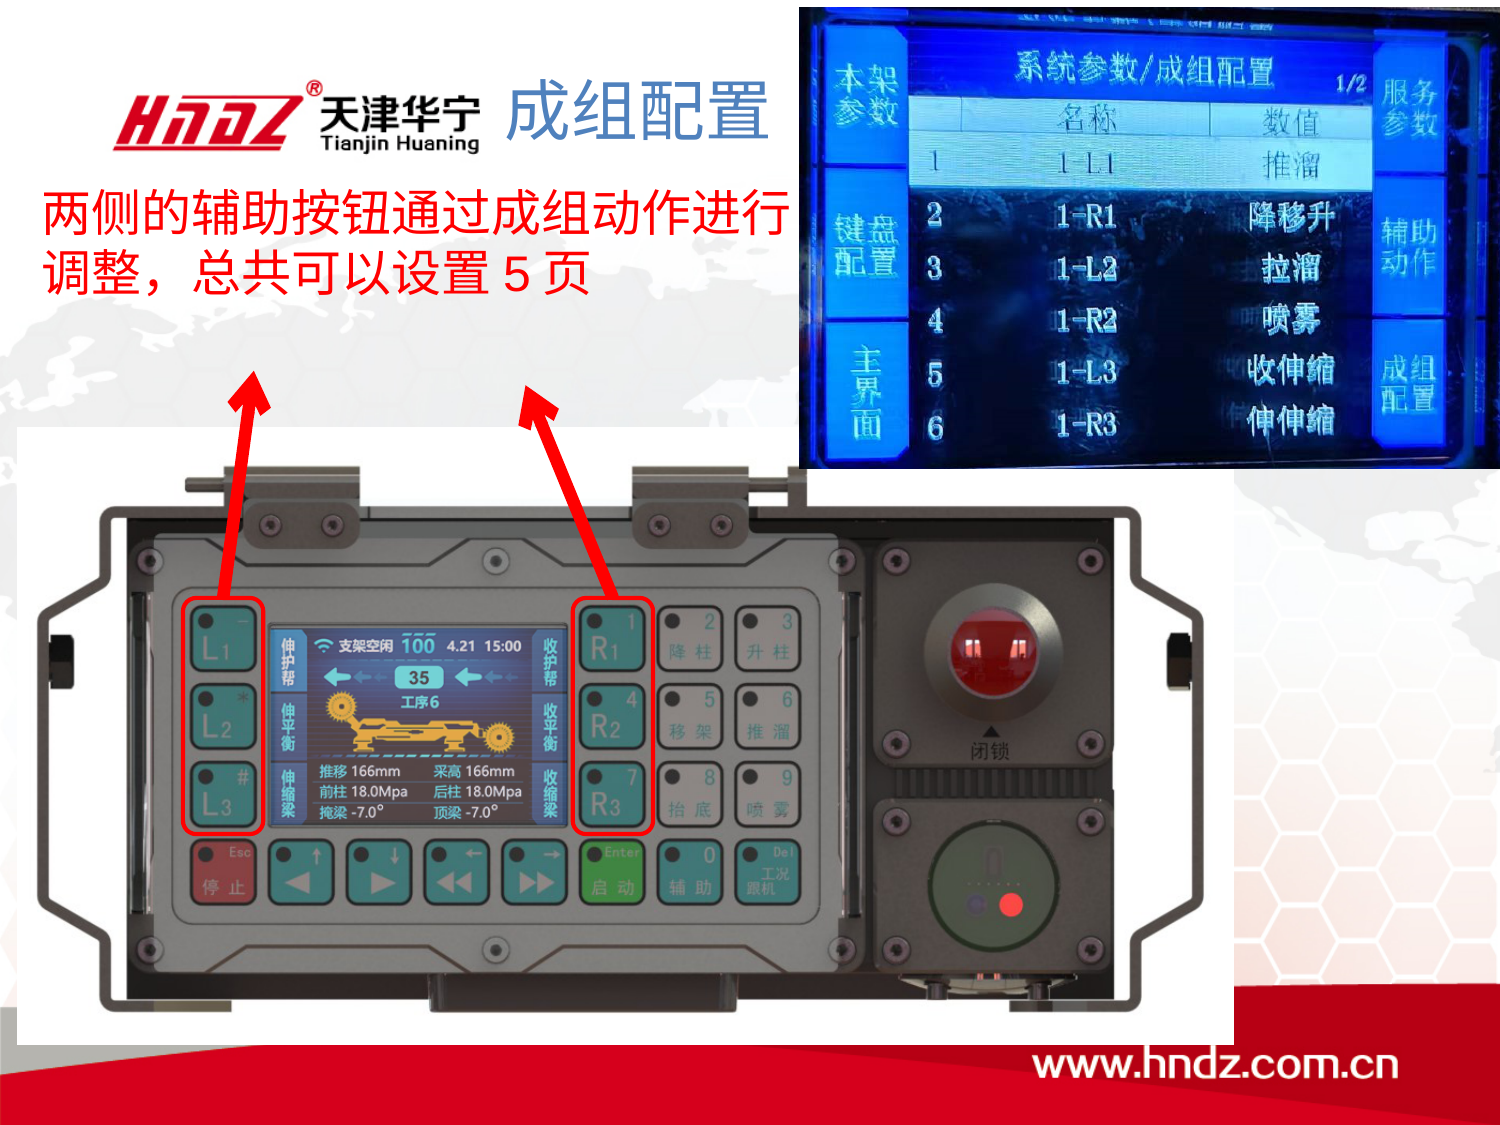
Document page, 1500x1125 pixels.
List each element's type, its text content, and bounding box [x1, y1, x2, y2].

text_box 成组配置 [490, 61, 793, 156]
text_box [525, 384, 614, 599]
text_box 两侧的辅助按钮通过成组动作进行调整，总共可以设置5页 [26, 173, 793, 309]
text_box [222, 370, 255, 599]
picture [0, 0, 1500, 1125]
